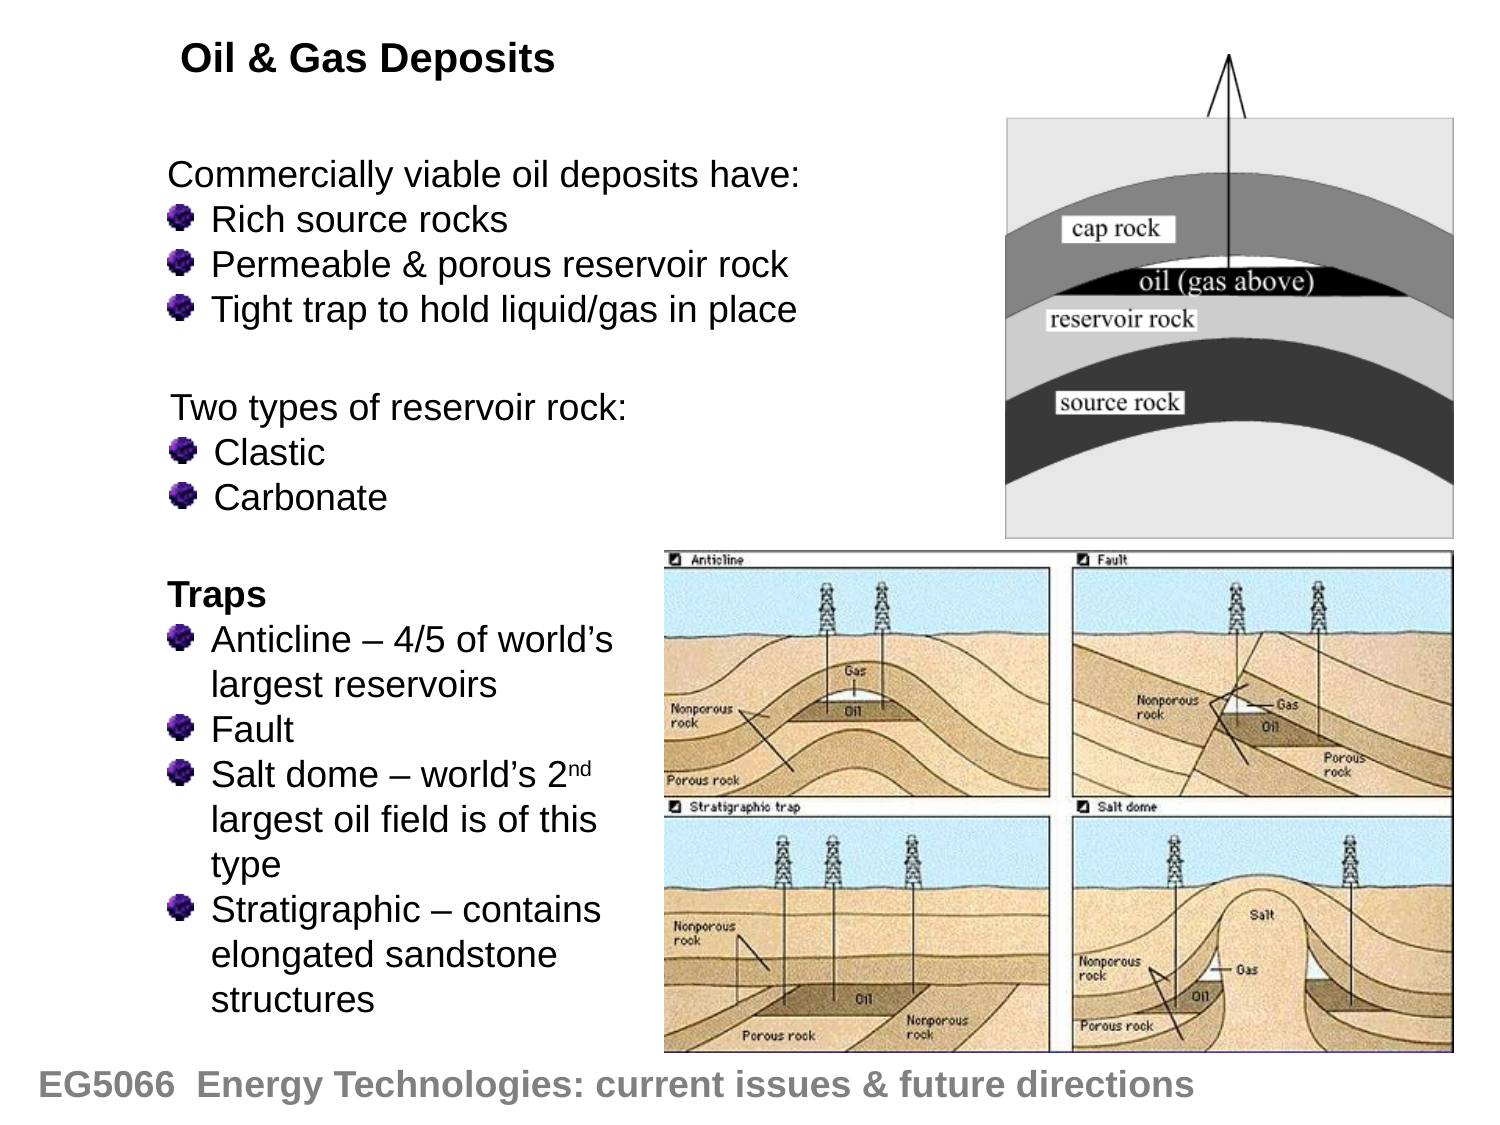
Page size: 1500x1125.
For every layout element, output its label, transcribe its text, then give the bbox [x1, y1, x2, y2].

picture [167, 249, 194, 276]
picture [167, 294, 194, 321]
picture [167, 894, 194, 921]
picture [167, 204, 194, 231]
picture [167, 624, 194, 651]
picture [663, 550, 1454, 1053]
text_box Oil & Gas Deposits [165, 23, 571, 89]
picture [167, 759, 194, 786]
text_box Traps Anticline – 4/5 of world’s largest reservoirs Fault Salt dome – world’s 2nd largest oil field is of this type Stratigraphic – contains elongated sandstone structures [152, 562, 645, 1028]
text_box EG5066 Energy Technologies: current issues & future directions [23, 1052, 1313, 1113]
picture [167, 714, 194, 741]
picture [169, 482, 197, 509]
picture [169, 437, 197, 464]
picture [1005, 53, 1454, 540]
text_box Commercially viable oil deposits have: Rich source rocks Permeable & porous reservoir rock Tight trap to hold liquid/gas in place [152, 142, 891, 338]
text_box Two types of reservoir rock: Clastic Carbonate [155, 375, 643, 526]
